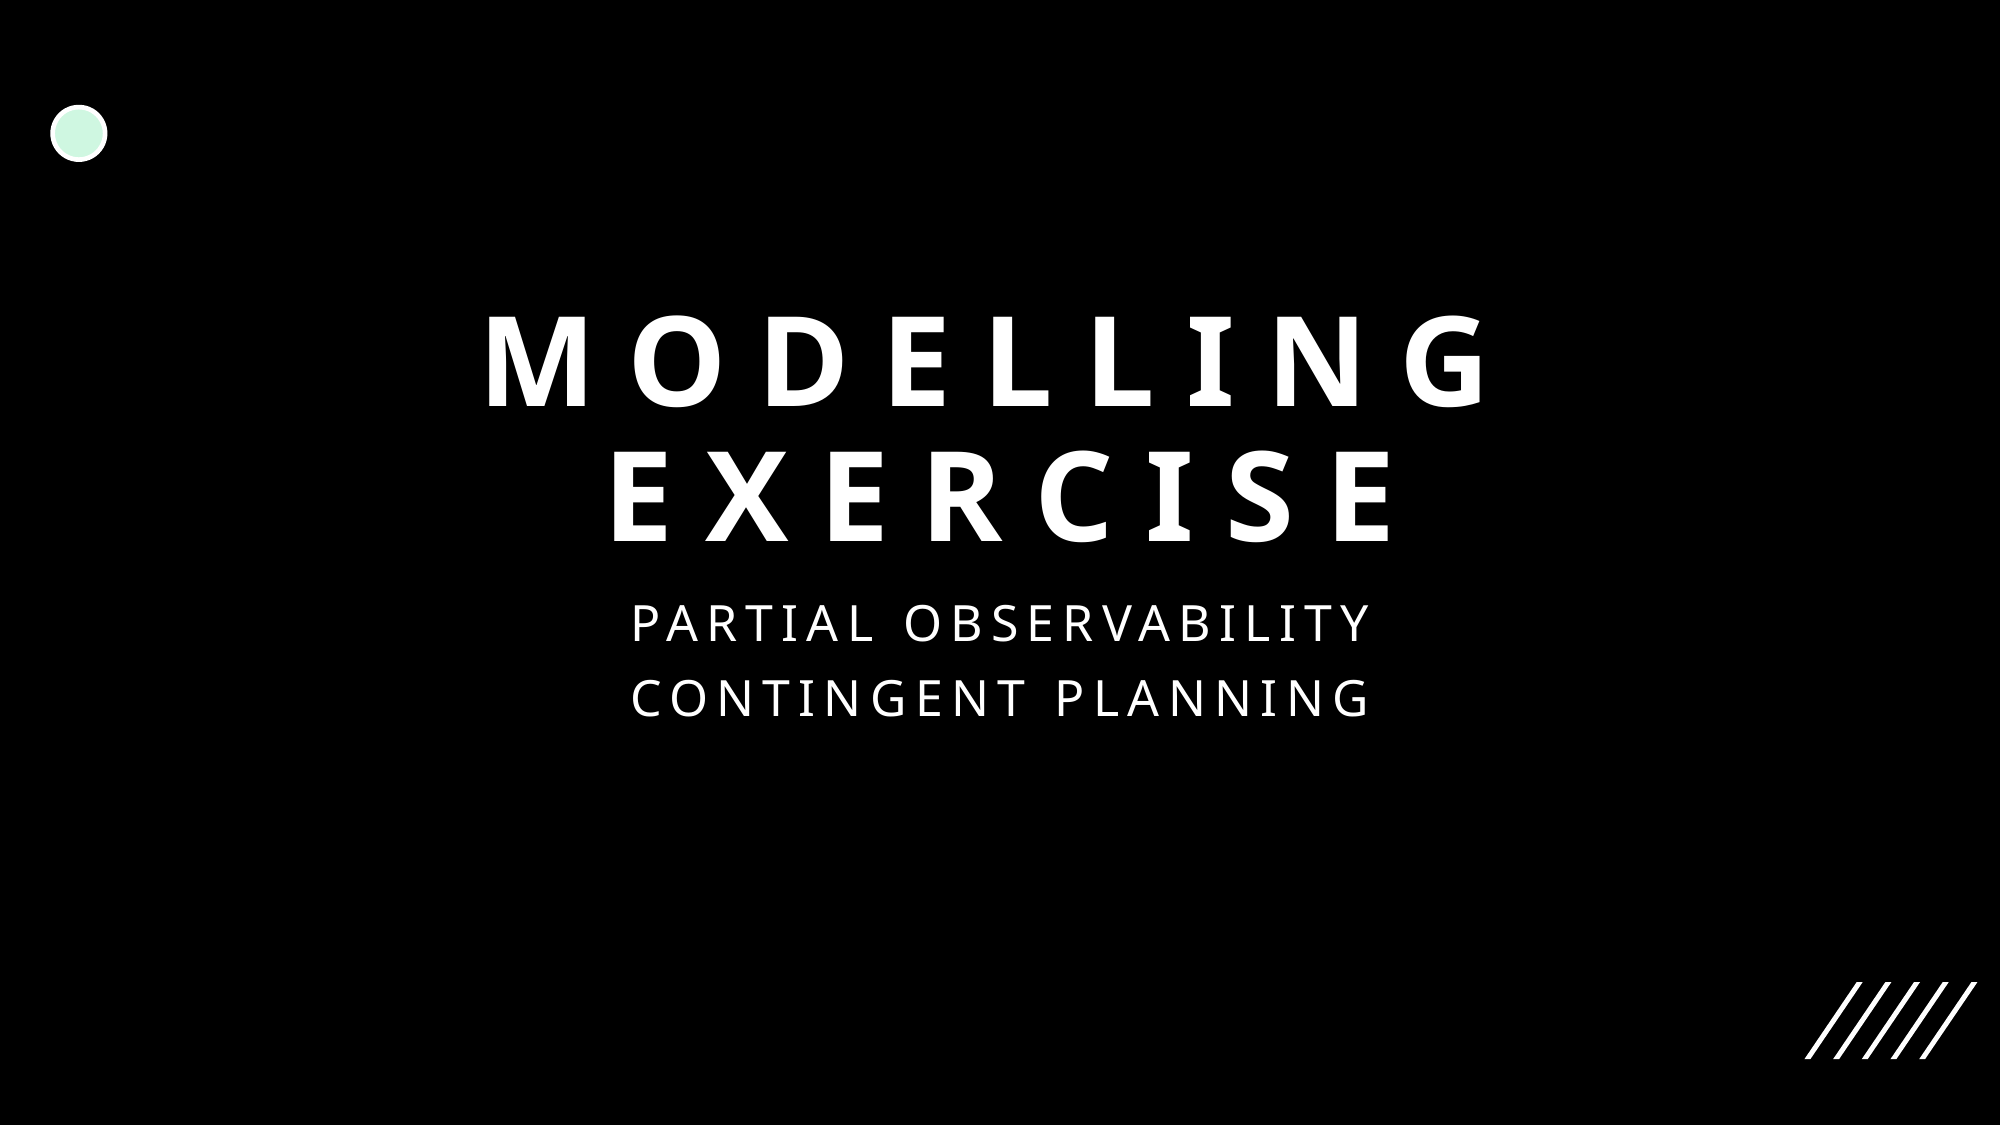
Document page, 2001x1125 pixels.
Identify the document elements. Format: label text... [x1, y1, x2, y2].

subtitle Partial Observability Contingent Planning [249, 590, 1750, 863]
title Modelling Exercise [249, 184, 1750, 576]
